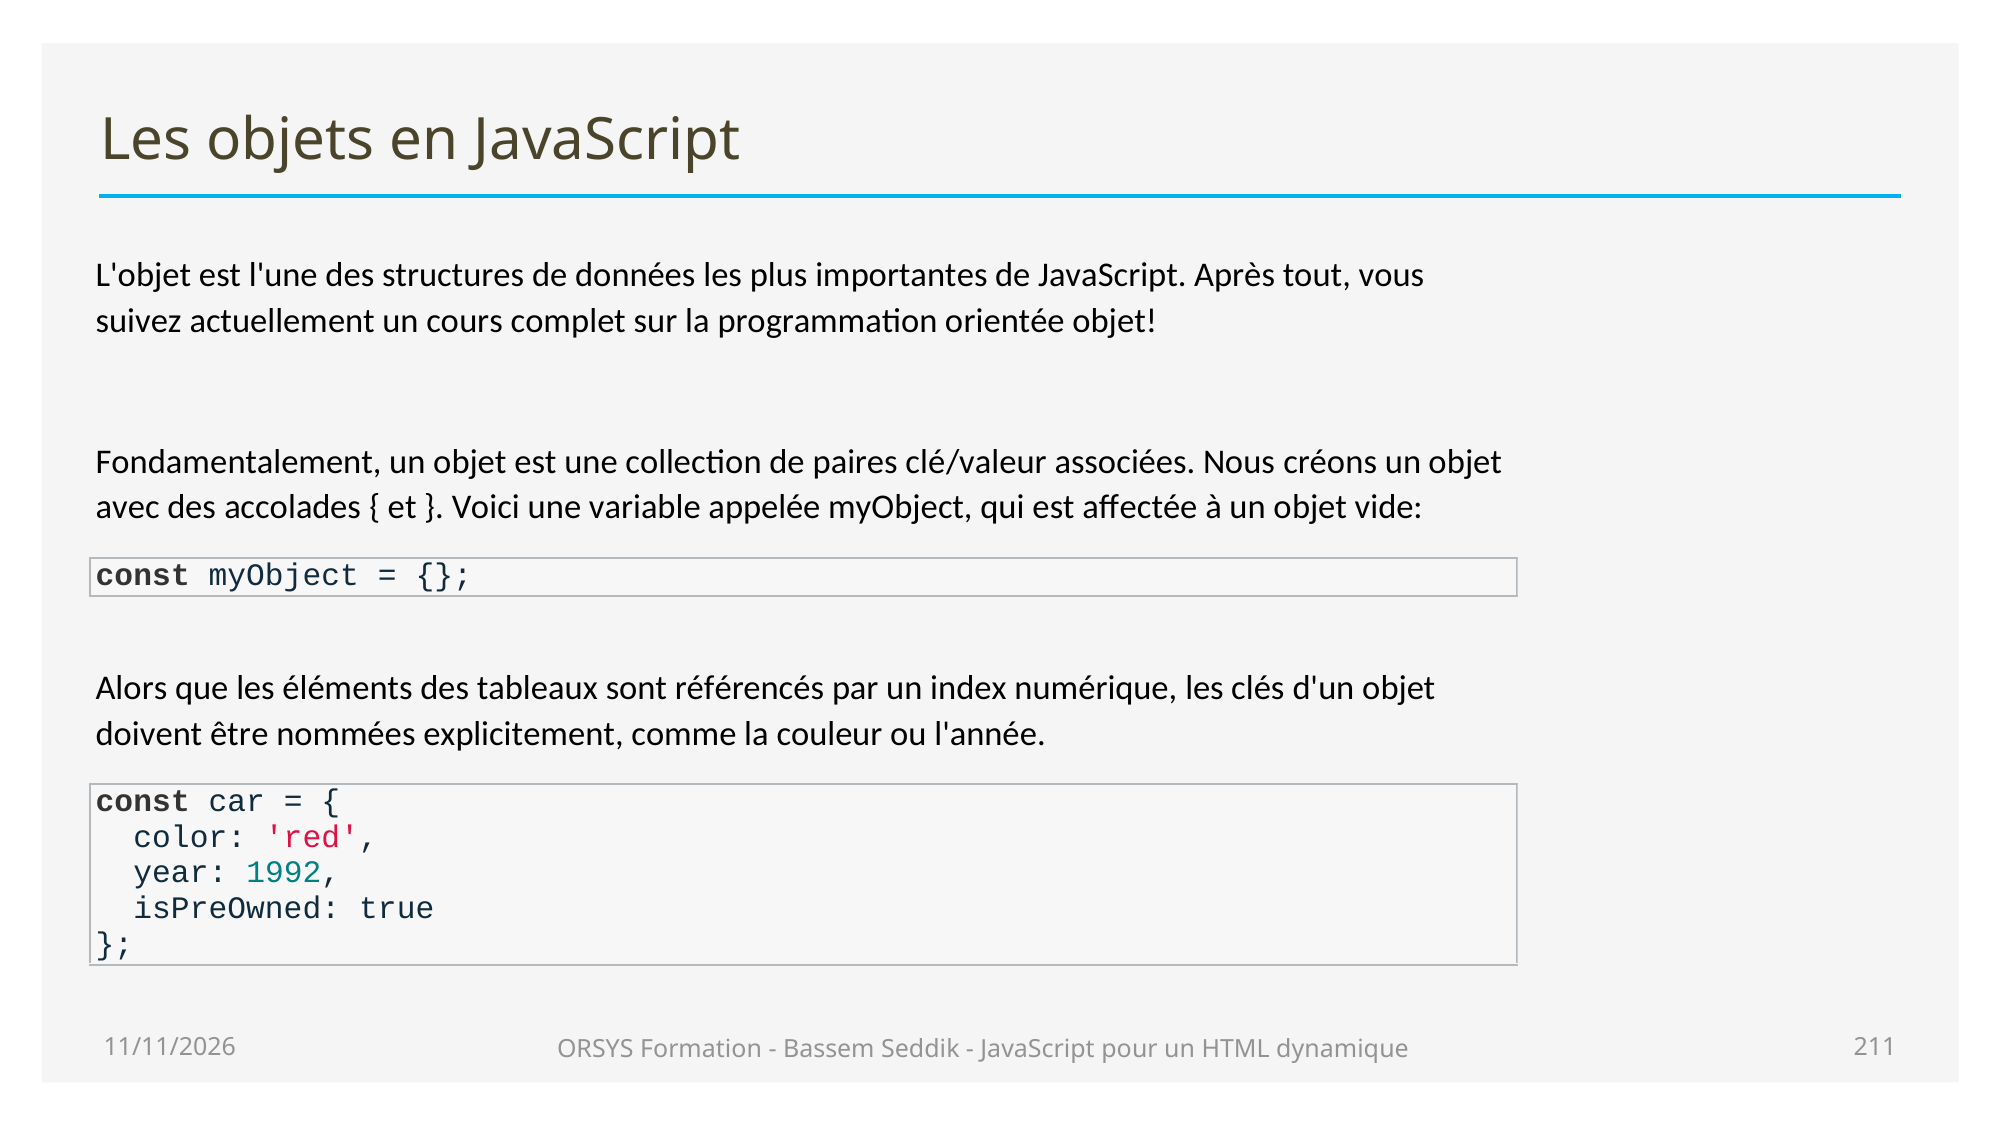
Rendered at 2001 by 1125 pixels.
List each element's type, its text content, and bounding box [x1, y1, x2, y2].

slide_number 211 [1626, 1017, 1912, 1078]
footer ORSYS Formation - Bassem Seddik - JavaScript pour un HTML dynamique [340, 1017, 1626, 1078]
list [88, 254, 1518, 966]
title Les objets en JavaScript [85, 73, 1888, 179]
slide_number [88, 1017, 340, 1078]
